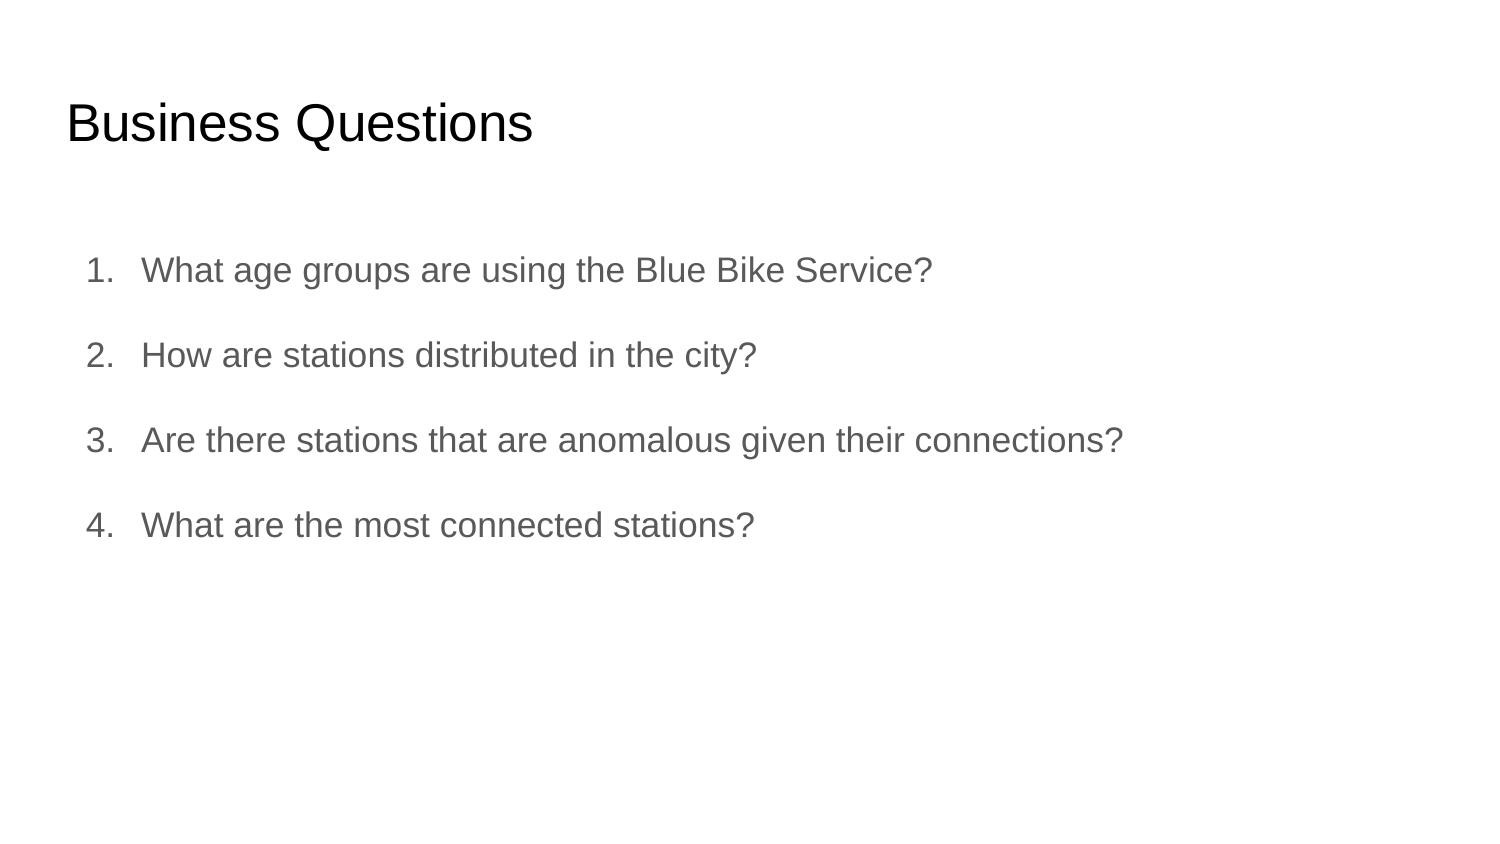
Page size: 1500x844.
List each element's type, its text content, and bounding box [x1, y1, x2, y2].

title Business Questions [51, 72, 1449, 167]
list What age groups are using the Blue Bike Service? How are stations distributed in the city? Are there stations that are anomalous given their connections? What are the most connected stations? [51, 189, 1449, 750]
